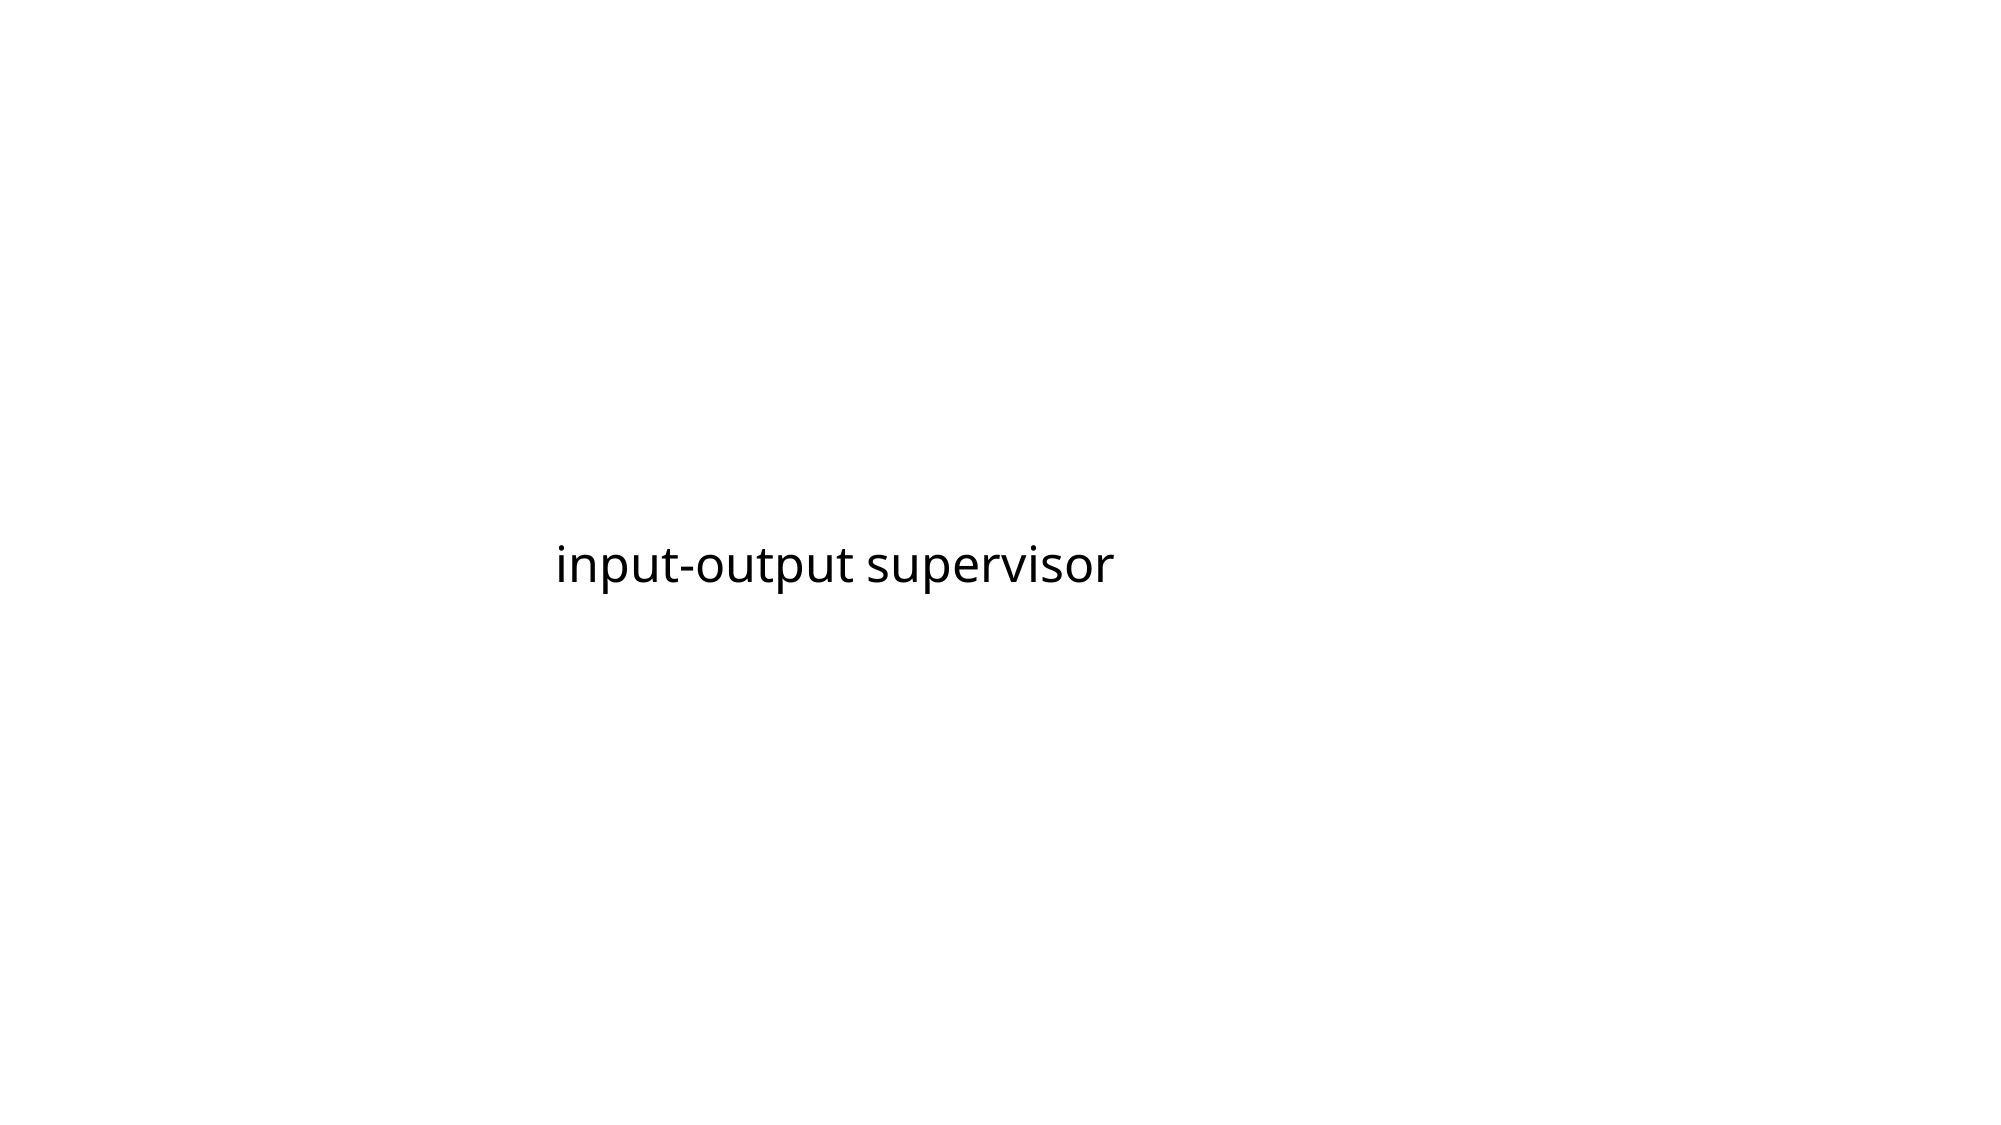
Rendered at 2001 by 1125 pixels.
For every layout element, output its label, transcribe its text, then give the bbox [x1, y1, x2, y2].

text_box input-output supervisor [540, 524, 1460, 600]
